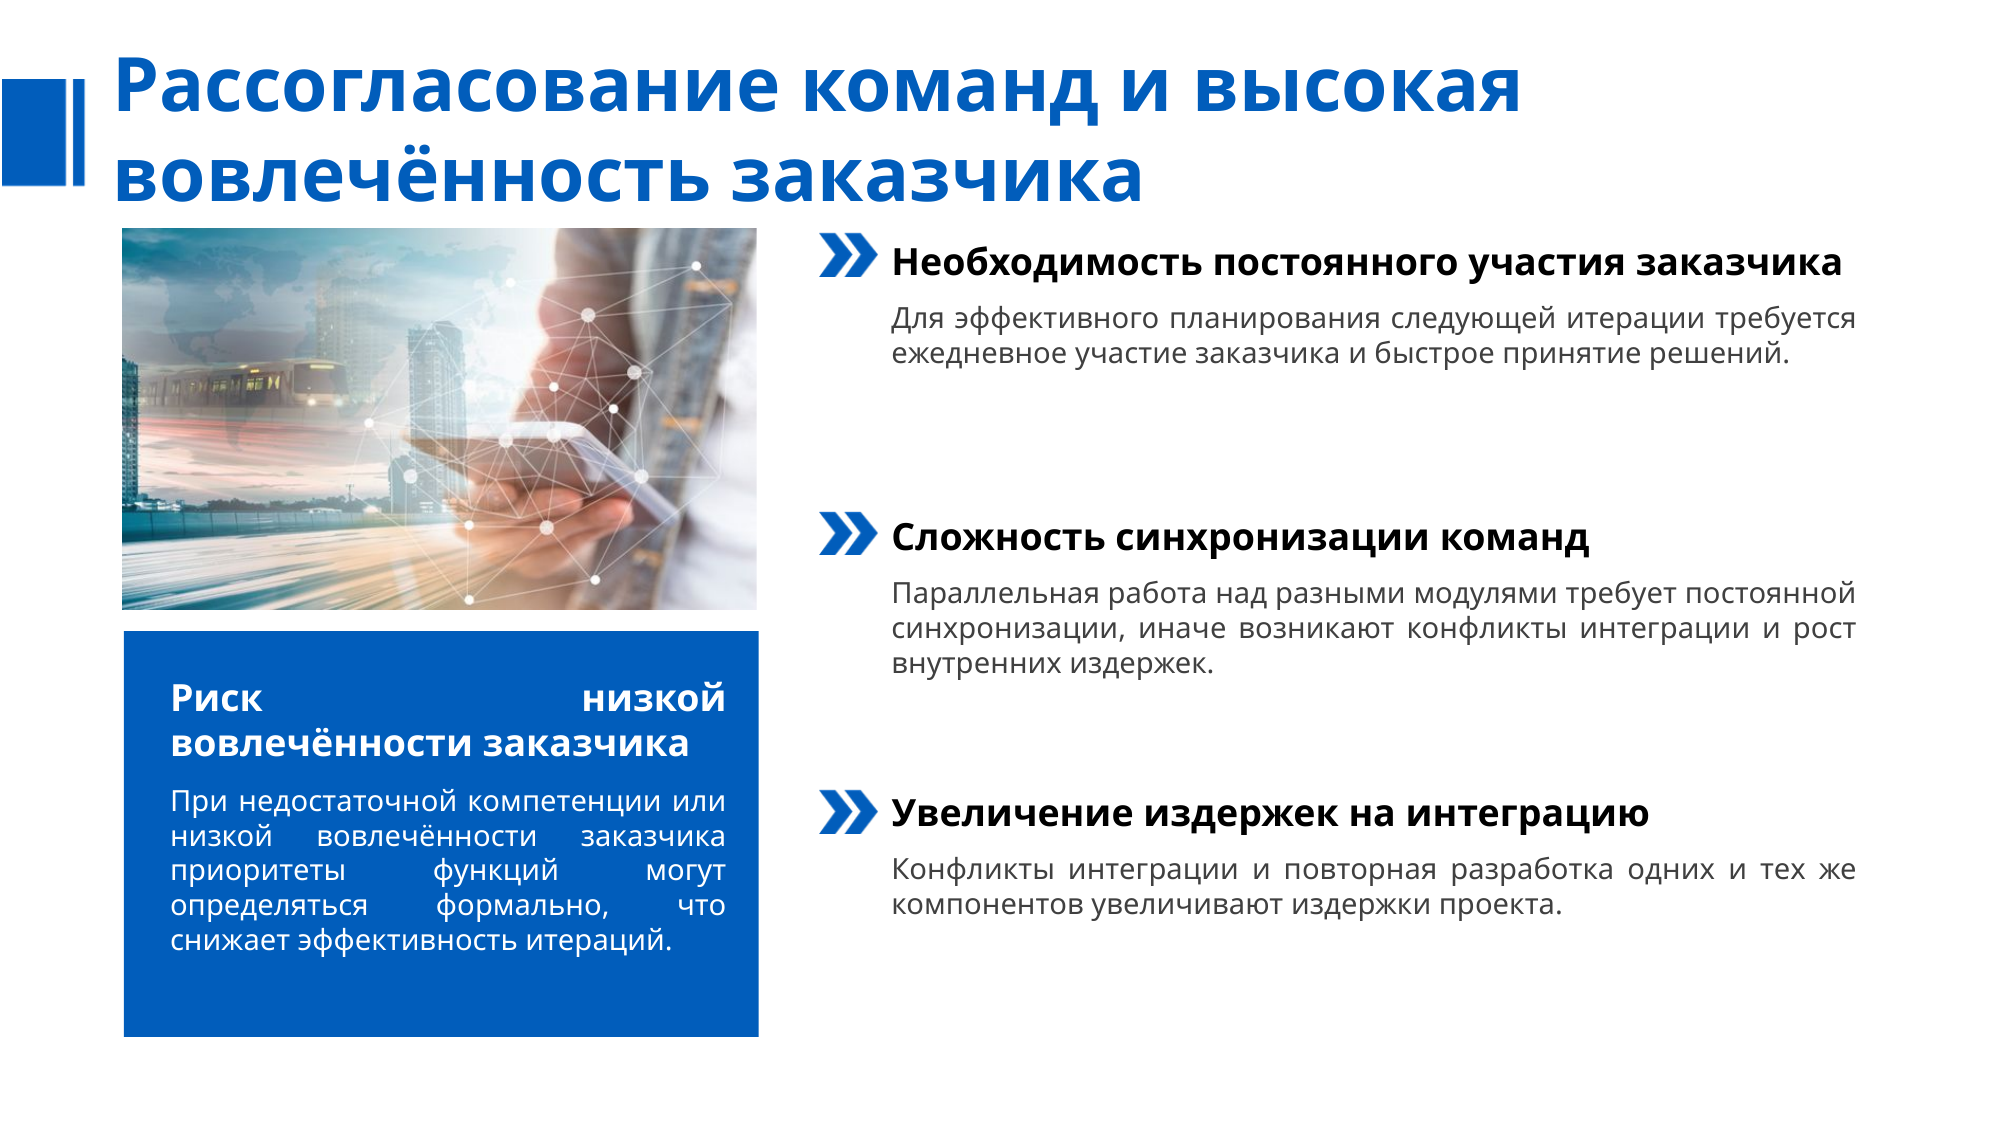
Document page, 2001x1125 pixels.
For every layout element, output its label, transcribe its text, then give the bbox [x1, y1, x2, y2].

text_box Необходимость постоянного участия заказчика [876, 230, 1873, 291]
picture [819, 784, 883, 834]
text_box При недостаточной компетенции или низкой вовлечённости заказчика приоритеты функций могут определяться формально, что снижает эффективность итераций. [155, 774, 742, 1025]
text_box Риск низкой вовлечённости заказчика [155, 666, 742, 772]
text_box Увеличение издержек на интеграцию [876, 781, 1873, 842]
picture [819, 506, 883, 556]
text_box [123, 631, 759, 1037]
picture [121, 227, 757, 610]
picture [819, 227, 883, 277]
text_box Для эффективного планирования следующей итерации требуется ежедневное участие заказчика и быстрое принятие решений. [876, 291, 1873, 377]
text_box Сложность синхронизации команд [876, 505, 1873, 566]
text_box Конфликты интеграции и повторная разработка одних и тех же компонентов увеличивают издержки проекта. [876, 842, 1873, 928]
text_box Рассогласование команд и высокая вовлечённость заказчика [97, 29, 1873, 225]
text_box Параллельная работа над разными модулями требует постоянной синхронизации, иначе возникают конфликты интеграции и рост внутренних издержек. [876, 567, 1873, 687]
picture [2, 79, 98, 187]
